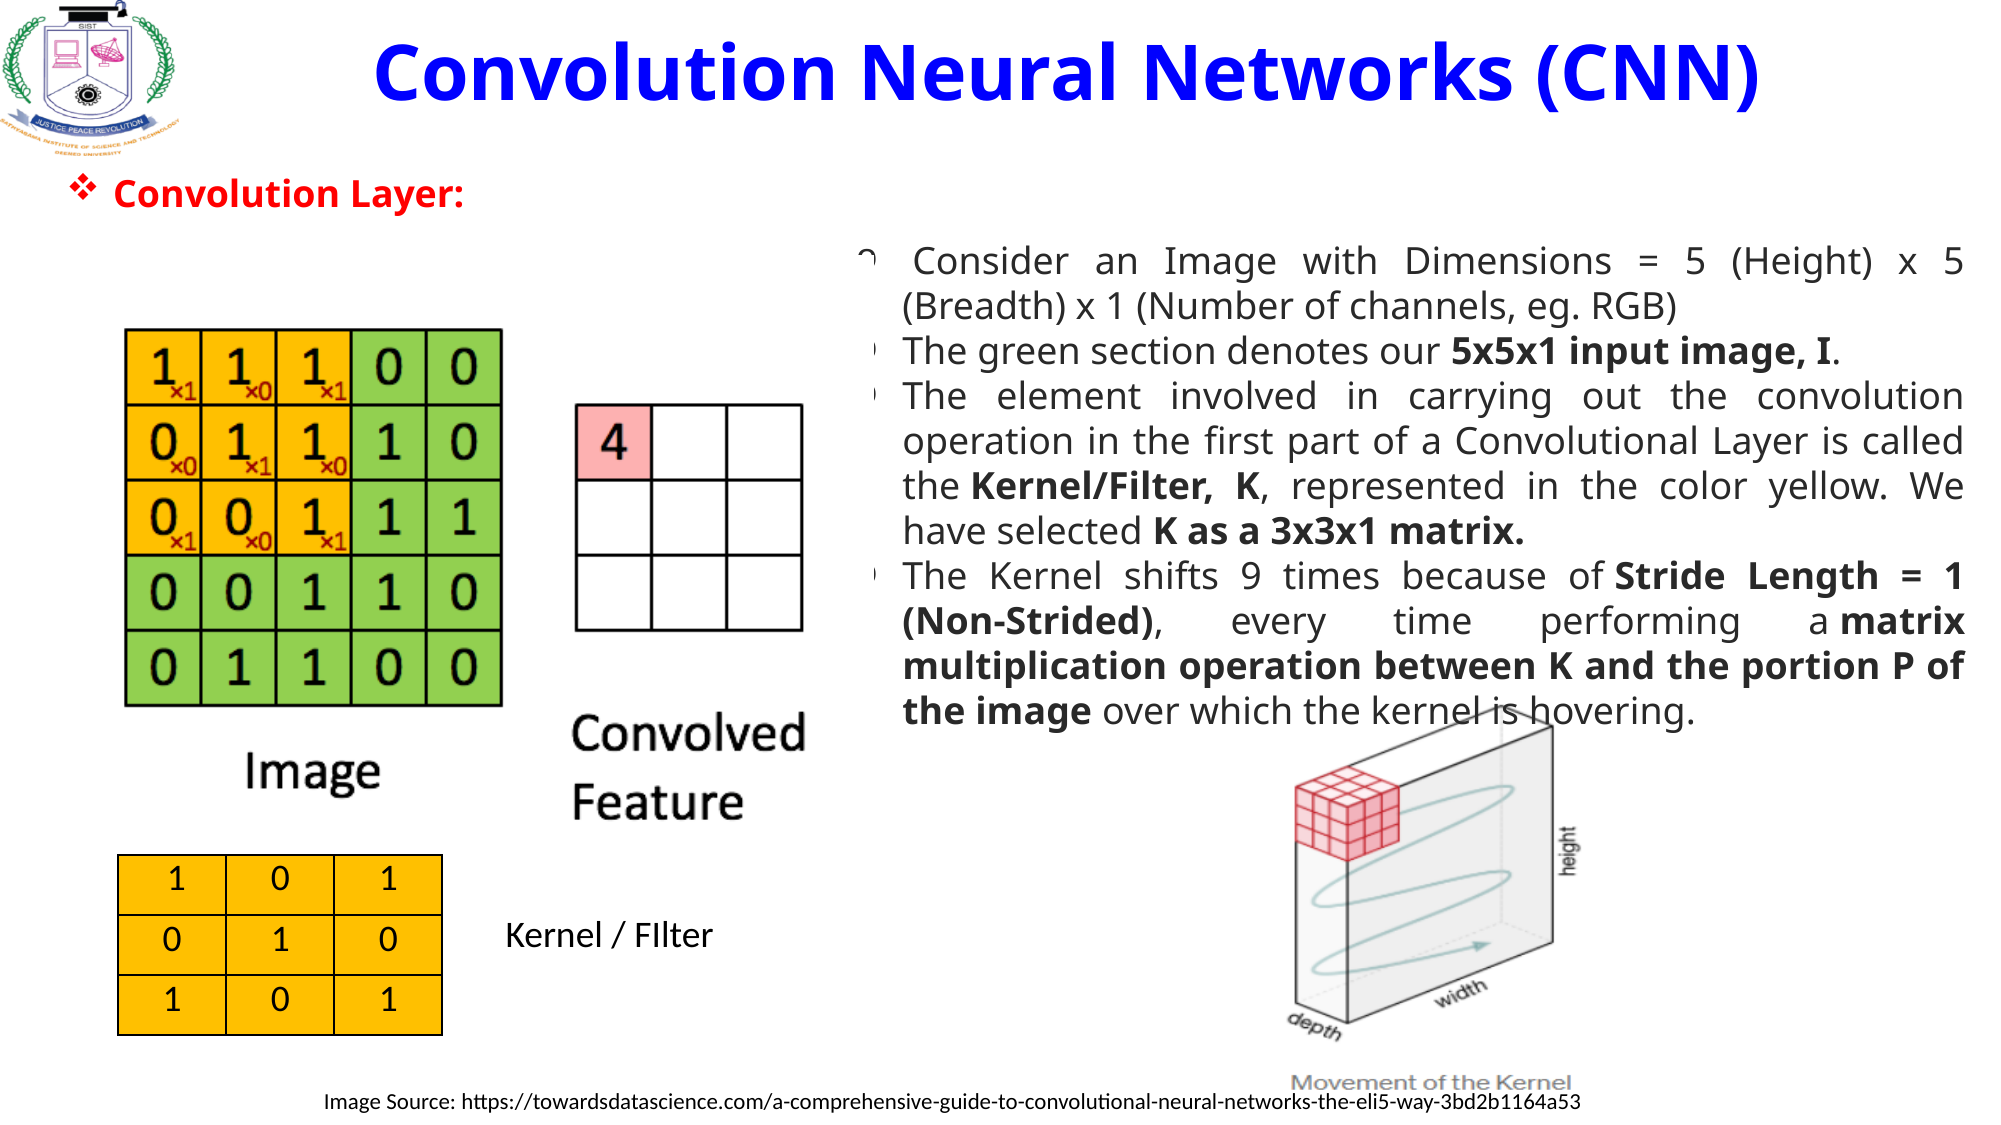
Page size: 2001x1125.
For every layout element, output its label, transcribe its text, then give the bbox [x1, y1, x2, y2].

picture [0, 0, 179, 157]
table_cell 1 [335, 976, 441, 1034]
picture [51, 255, 874, 856]
table_header 0 [227, 856, 333, 914]
table_header 1 [119, 856, 225, 914]
table_header 1 [335, 856, 441, 914]
table_cell 0 [335, 916, 441, 974]
text_box Image Source: https://towardsdatascience.com/a-comprehensive-guide-to-convolutional-neural-networks-the-eli5-way-3bd2b1164a53 [309, 1079, 1158, 1122]
picture [1158, 669, 1764, 1123]
table_cell 0 [227, 976, 333, 1034]
text_box Consider an Image with Dimensions = 5 (Height) x 5 (Breadth) x 1 (Number of channels, eg. RGB) The green section denotes our 5x5x1 input image, I. The element involved in carrying out the convolution operation in the first part of a Convolutional Layer is called the Kernel/Filter, K, represented in the color yellow. We have selected K as a 3x3x1 matrix. The Kernel shifts 9 times because of Stride Length = 1 (Non-Strided), every time performing a matrix multiplication operation between K and the portion P of the image over which the kernel is hovering. [840, 229, 1981, 785]
table_cell 1 [227, 916, 333, 974]
text_box Convolution Neural Networks (CNN) [257, 24, 1876, 127]
text_box Kernel / FIlter [490, 902, 754, 962]
table_cell 1 [119, 976, 225, 1034]
table_cell 0 [119, 916, 225, 974]
text_box Convolution Layer: [51, 162, 1052, 222]
